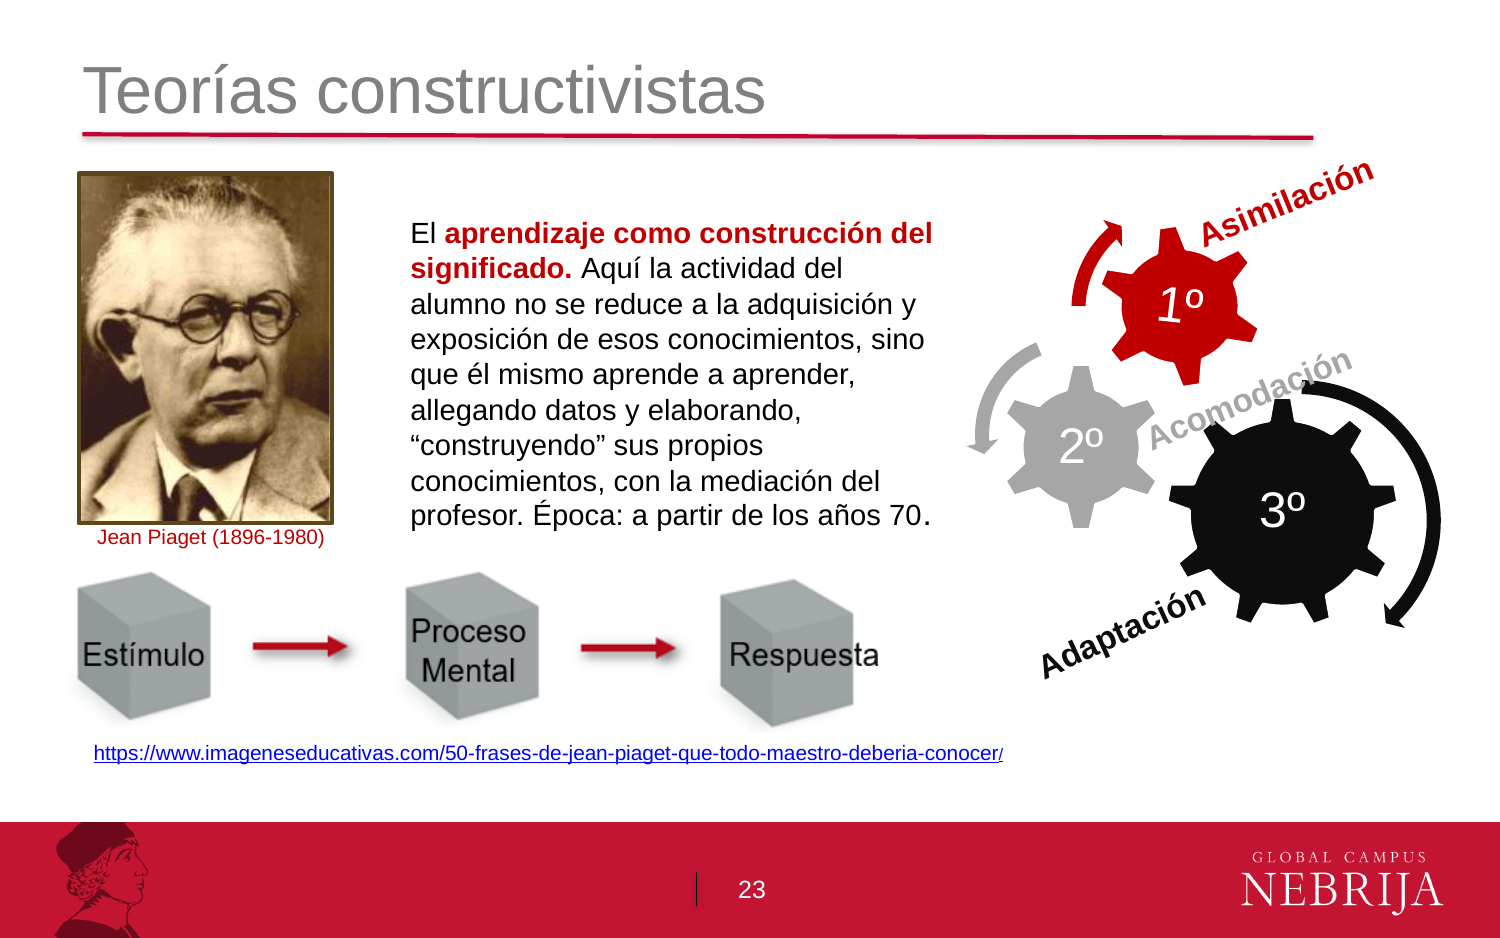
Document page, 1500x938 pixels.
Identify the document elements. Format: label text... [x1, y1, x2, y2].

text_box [702, 203, 1500, 631]
picture [80, 175, 330, 521]
title Teorías constructivistas [81, 29, 1414, 188]
text_box Asimilación [1209, 113, 1447, 202]
picture [0, 822, 1500, 938]
text_box https://www.imageneseducativas.com/50-frases-de-jean-piaget-que-todo-maestro-deberia-conocer/ [78, 731, 1055, 772]
picture [52, 554, 893, 733]
text_box Adaptación [1013, 639, 1166, 699]
text_box El aprendizaje como construcción del significado. Aquí la actividad del alumno no se reduce a la adquisición y exposición de esos conocimientos, sino que él mismo aprende a aprender, allegando datos y elaborando, “construyendo” sus propios conocimientos, con la mediación del profesor. Época: a partir de los años 70. [395, 206, 698, 540]
text_box Jean Piaget (1896-1980) [82, 516, 341, 553]
